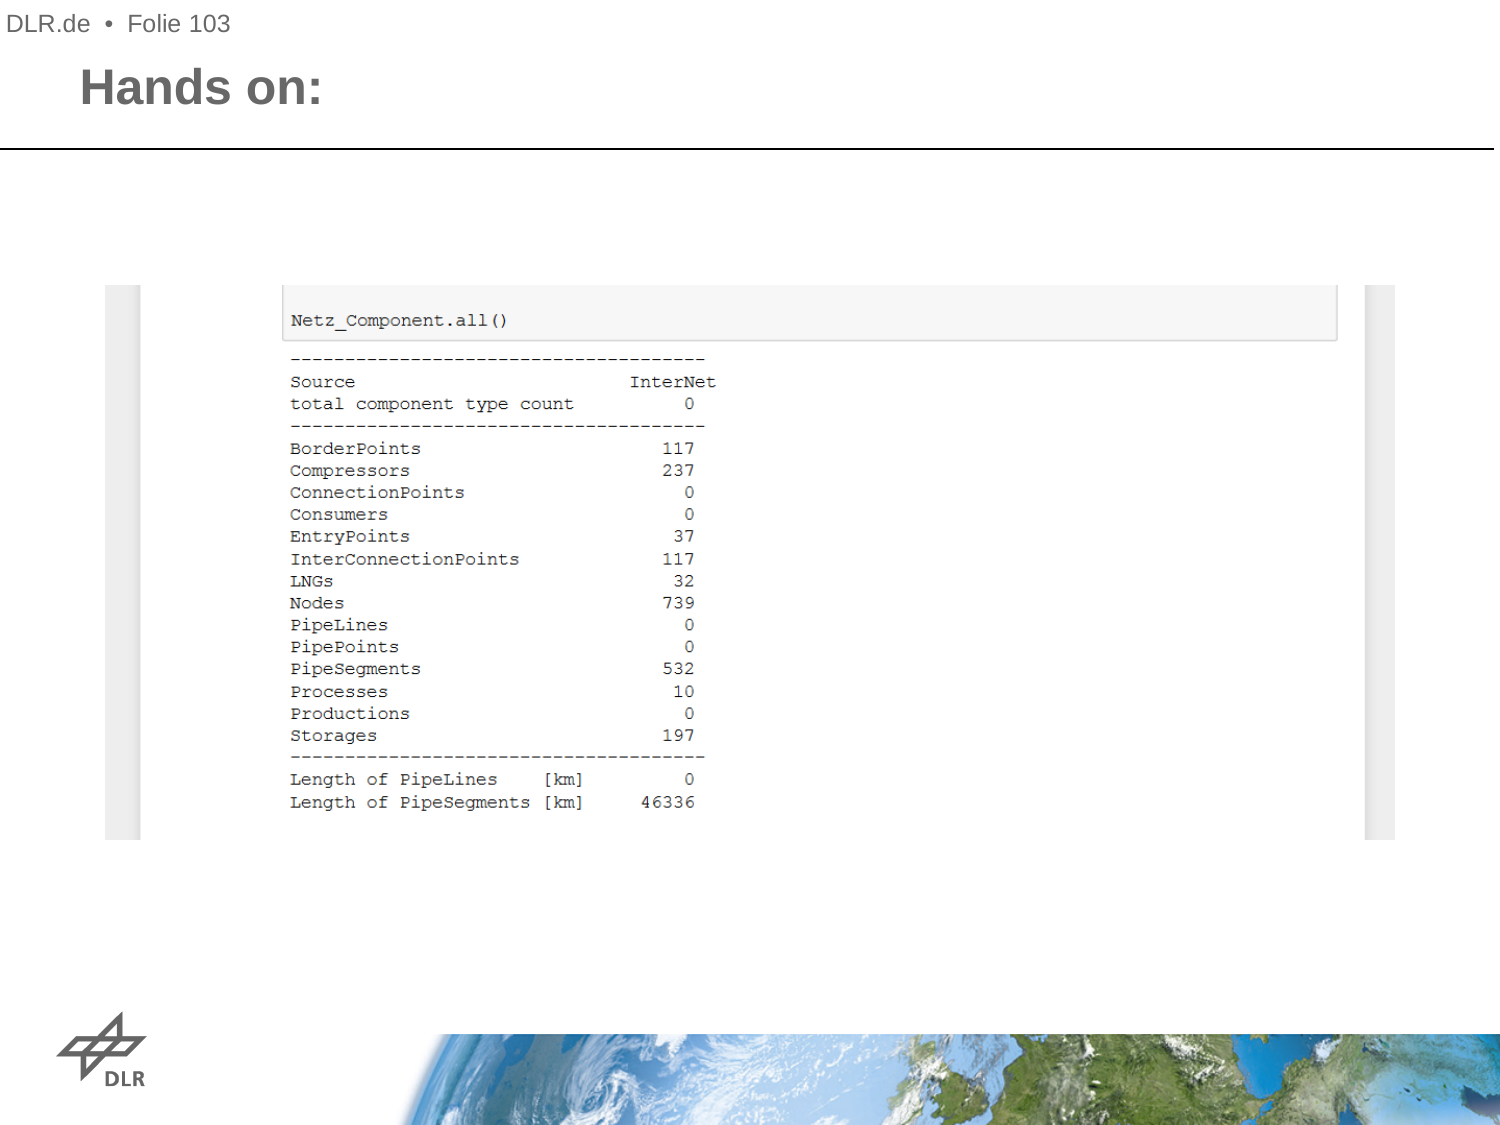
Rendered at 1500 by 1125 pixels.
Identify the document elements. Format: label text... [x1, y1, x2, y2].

picture [0, 1007, 1500, 1125]
picture [104, 285, 1396, 840]
text_box Hands on: [79, 54, 1421, 138]
slide_number DLR.de • Folie 103 [5, 7, 263, 30]
